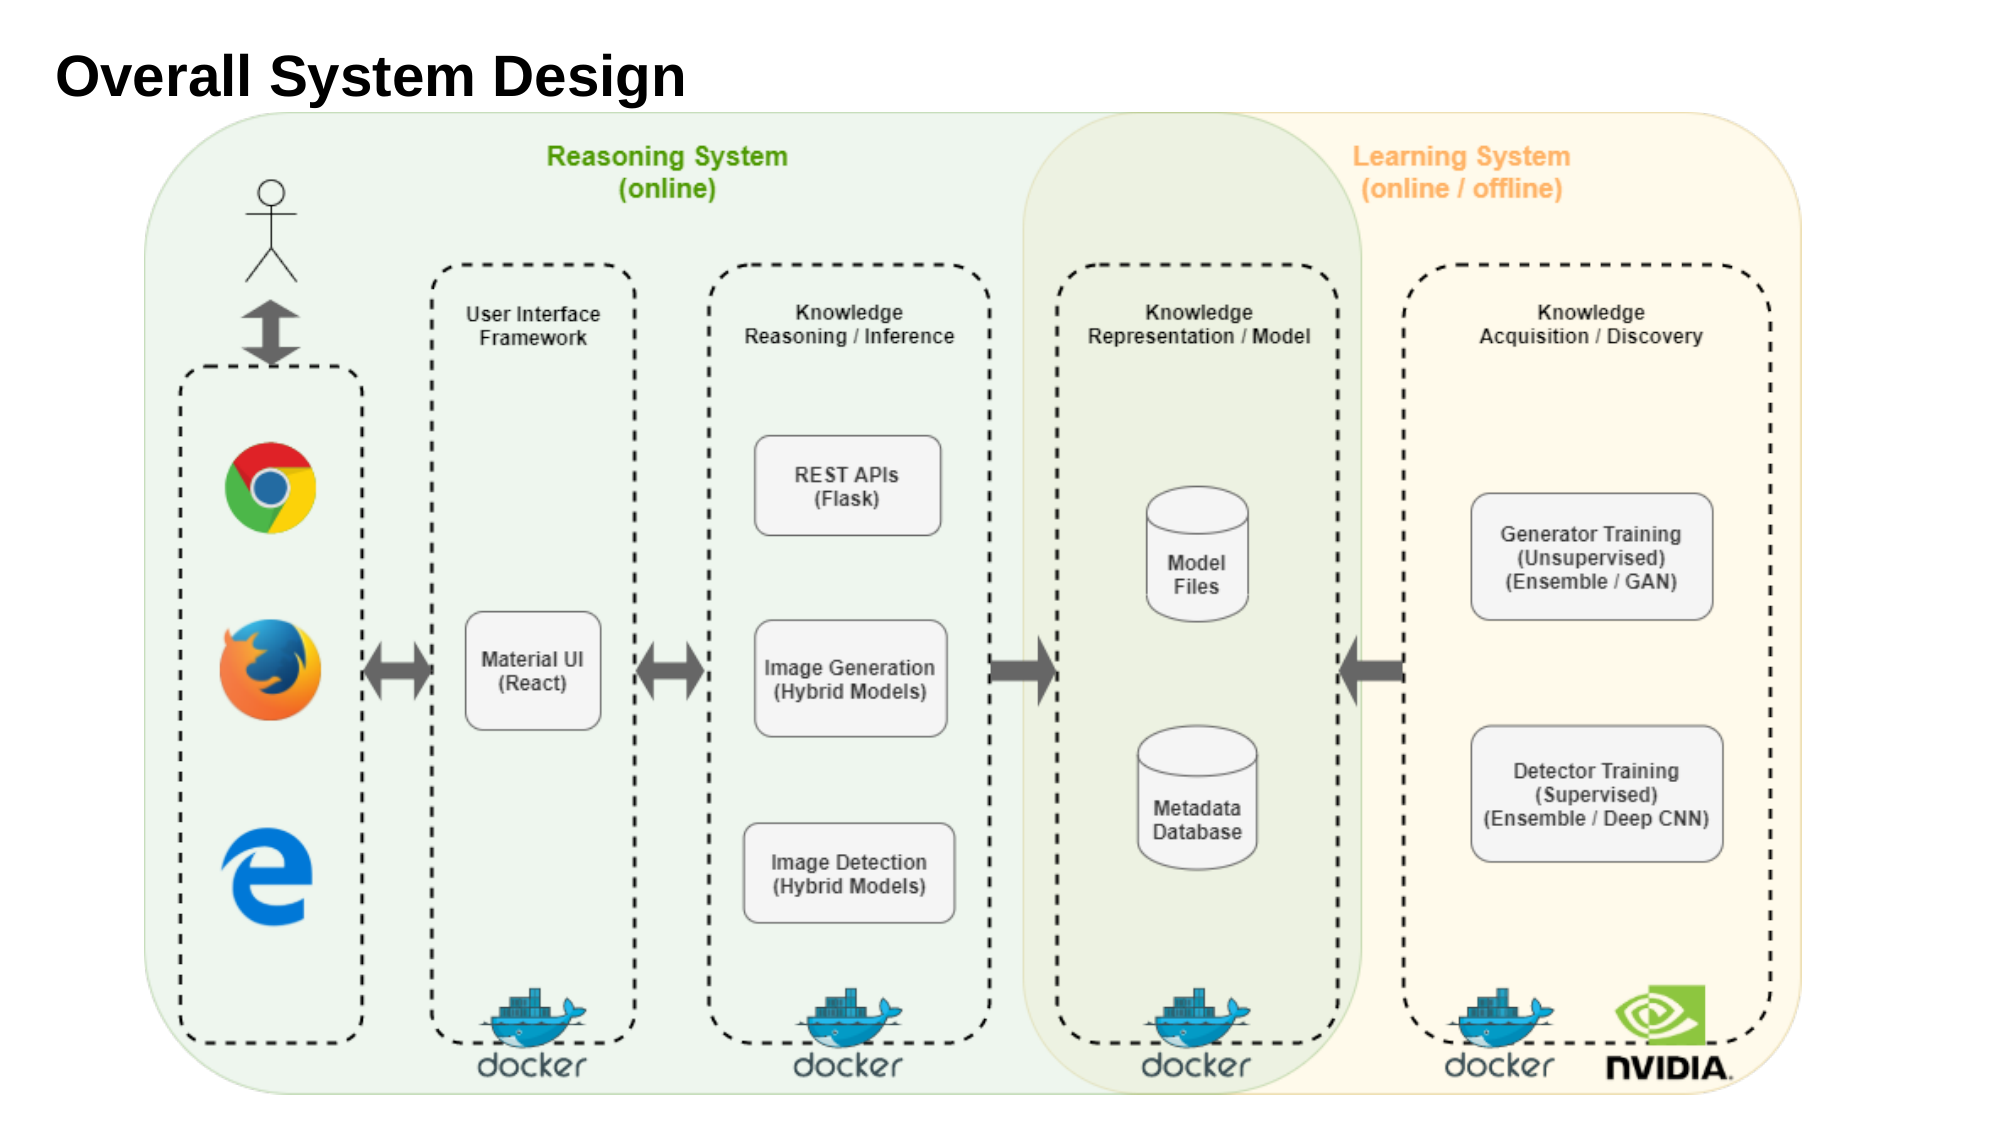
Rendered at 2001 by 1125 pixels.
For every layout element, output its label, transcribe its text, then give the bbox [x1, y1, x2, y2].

text_box Overall System Design [40, 30, 1433, 116]
picture [144, 112, 1802, 1095]
